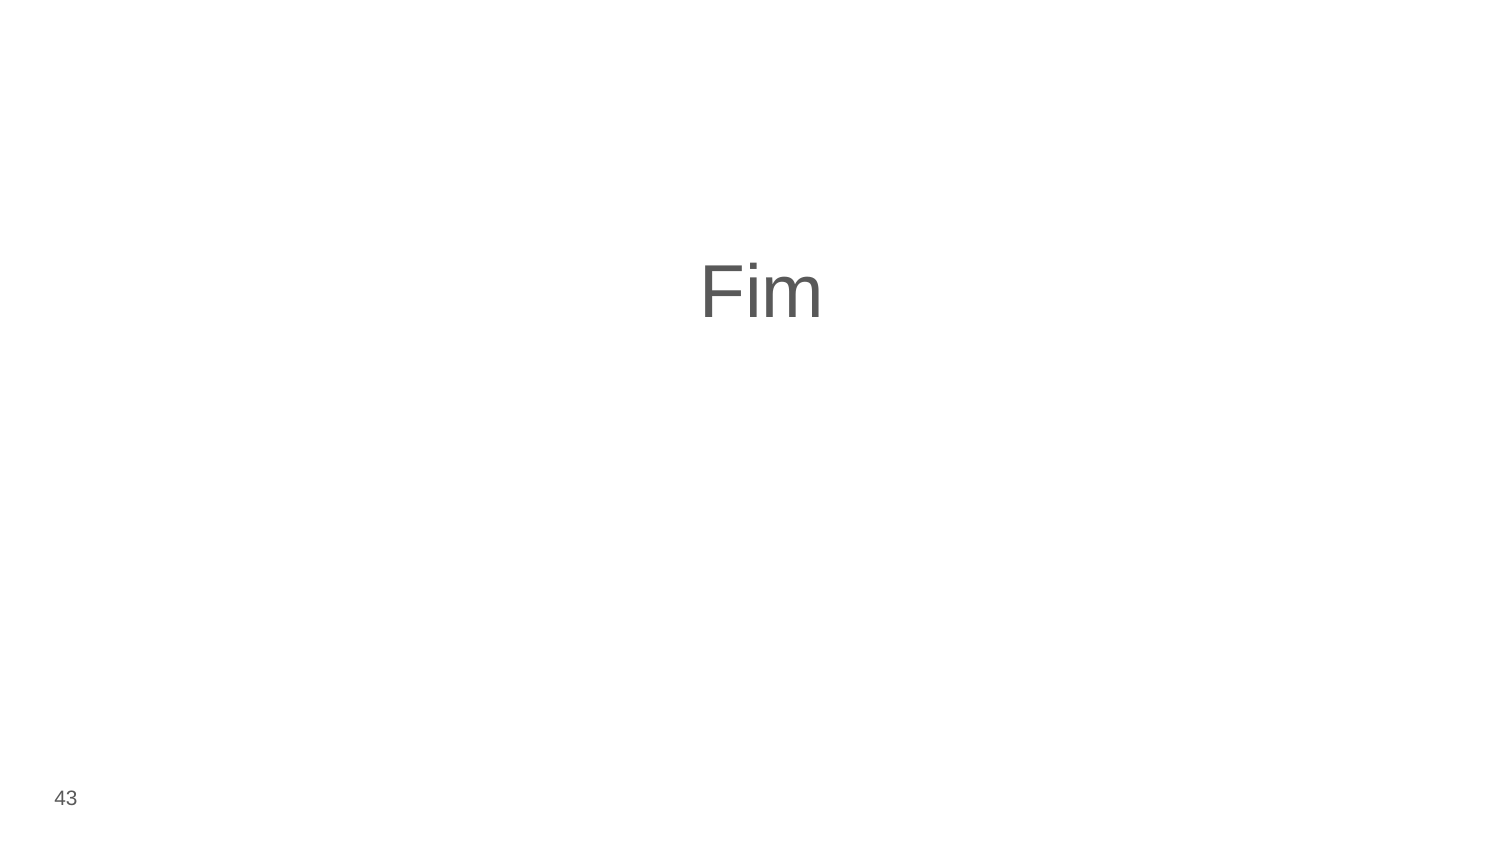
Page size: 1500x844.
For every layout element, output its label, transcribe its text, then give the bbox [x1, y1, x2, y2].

list Fim [51, 214, 1474, 314]
slide_number ‹#› [2, 764, 93, 830]
